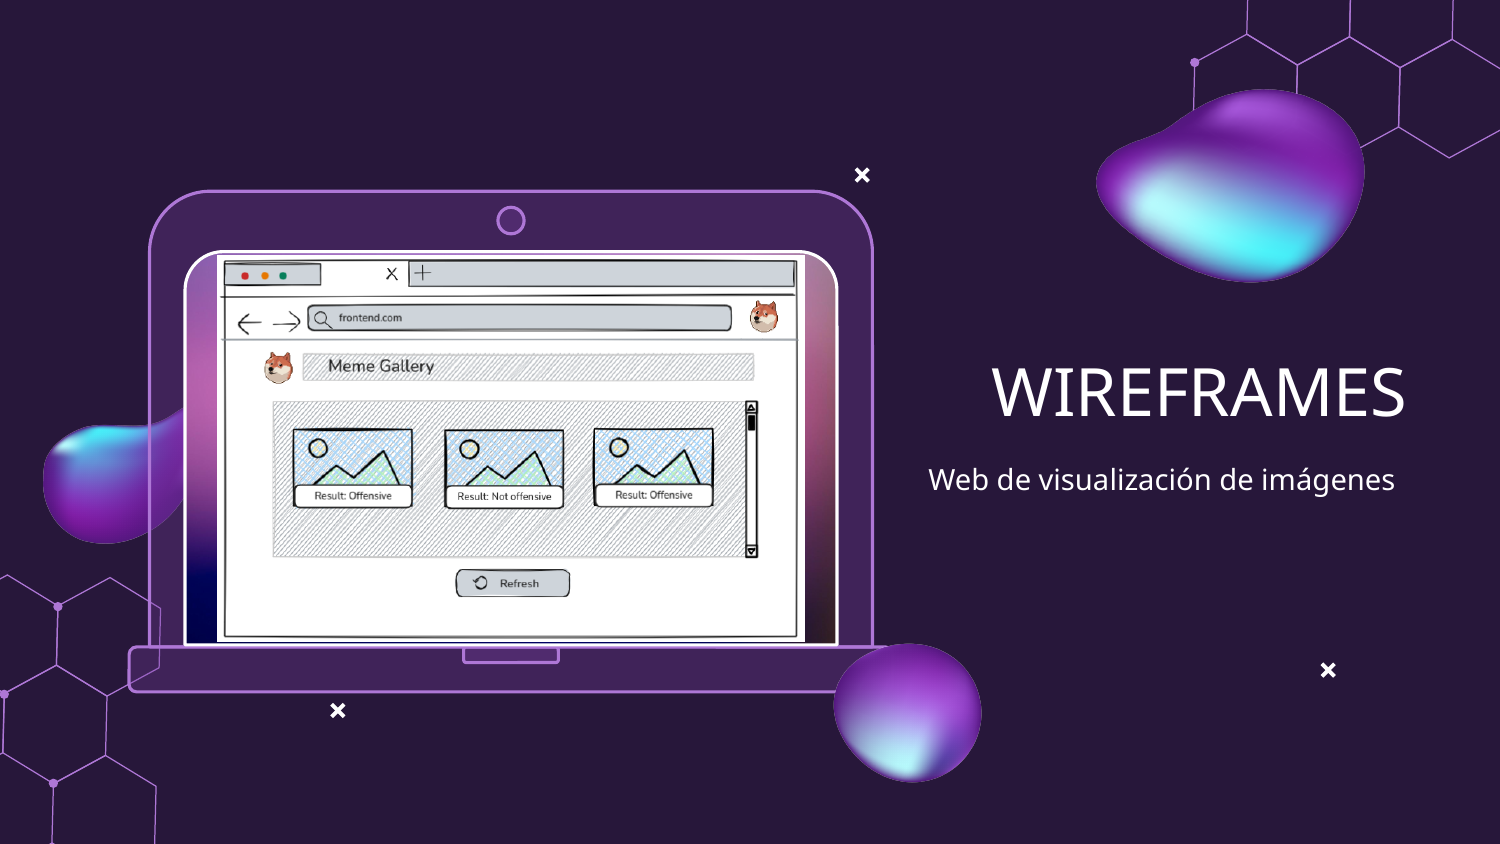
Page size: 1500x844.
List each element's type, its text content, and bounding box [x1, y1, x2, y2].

picture [184, 251, 1009, 811]
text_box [331, 703, 345, 717]
picture [22, 406, 128, 567]
title WIREFRAMES [898, 268, 1423, 445]
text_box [128, 190, 894, 693]
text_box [1321, 663, 1335, 677]
subtitle Web de visualización de imágenes [913, 446, 1432, 624]
picture [1069, 13, 1403, 338]
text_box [855, 168, 869, 182]
